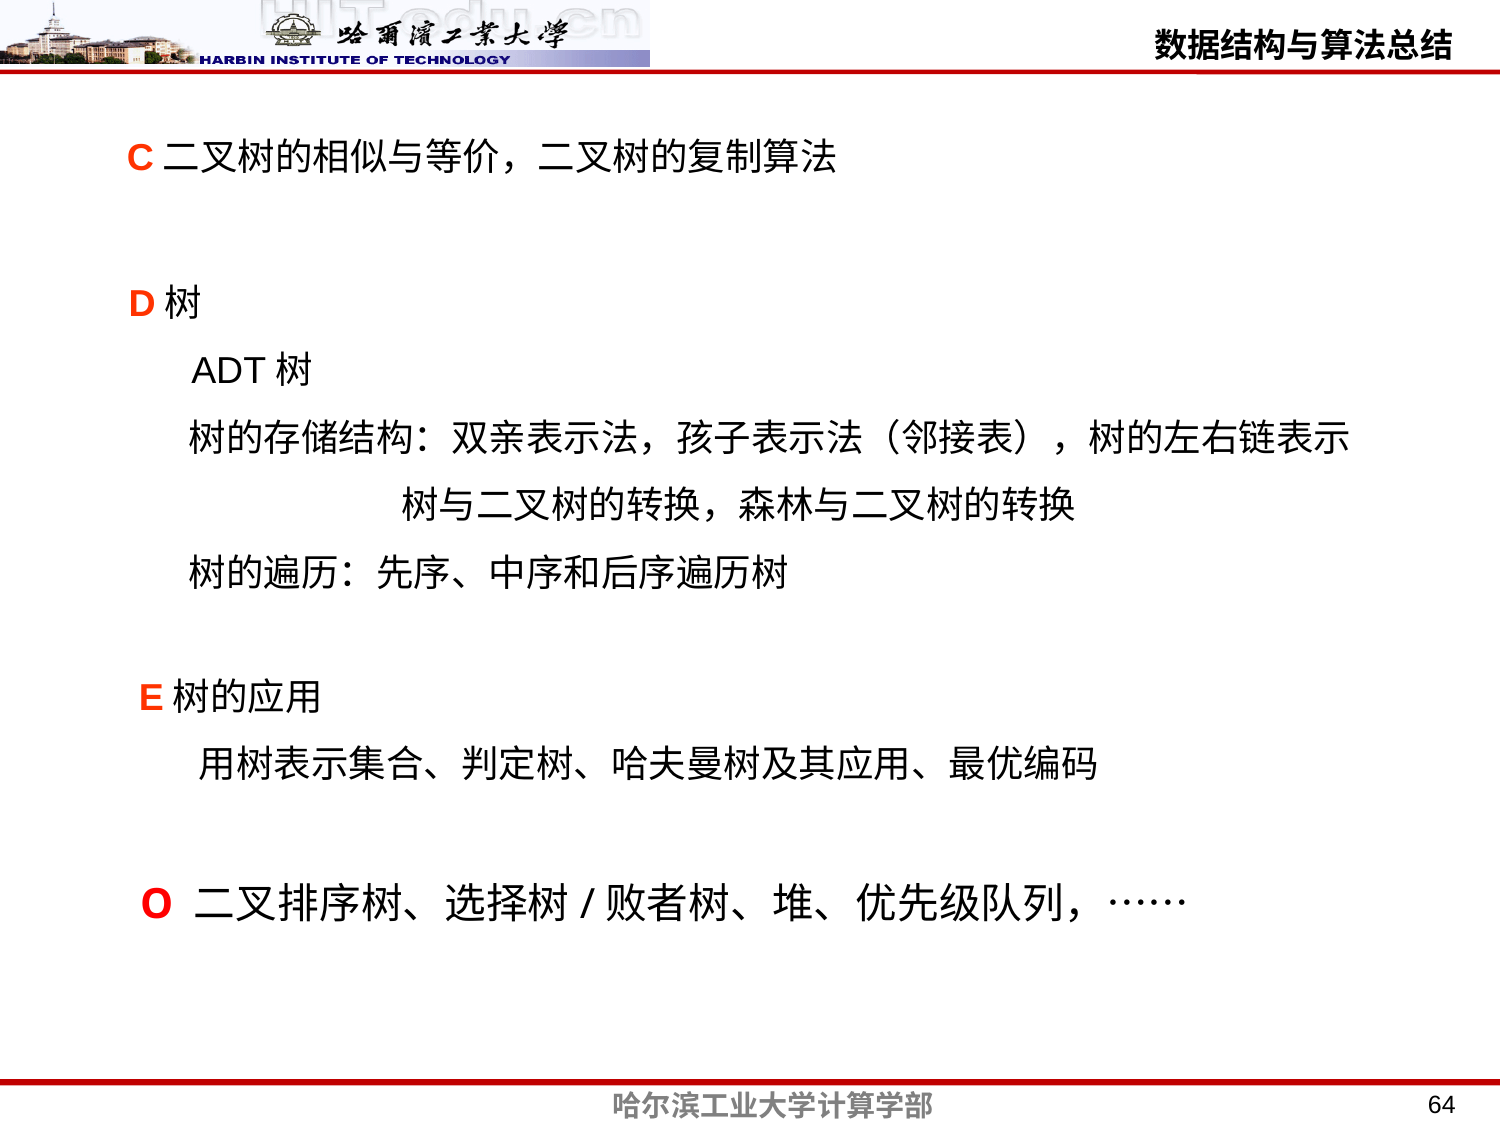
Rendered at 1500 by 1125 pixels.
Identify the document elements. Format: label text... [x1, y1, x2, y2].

text_box D树 ADT树 树的存储结构：双亲表示法，孩子表示法（邻接表），树的左右链表示 树与二叉树的转换，森林与二叉树的转换 树的遍历：先序、中序和后序遍历树 [113, 248, 1366, 602]
text_box E树的应用 用树表示集合、判定树、哈夫曼树及其应用、最优编码 [123, 656, 1329, 793]
text_box O 二叉排序树、选择树/败者树、堆、优先级队列，…… [125, 869, 1205, 935]
text_box C二叉树的相似与等价，二叉树的复制算法 [112, 125, 943, 186]
picture [0, 0, 650, 67]
